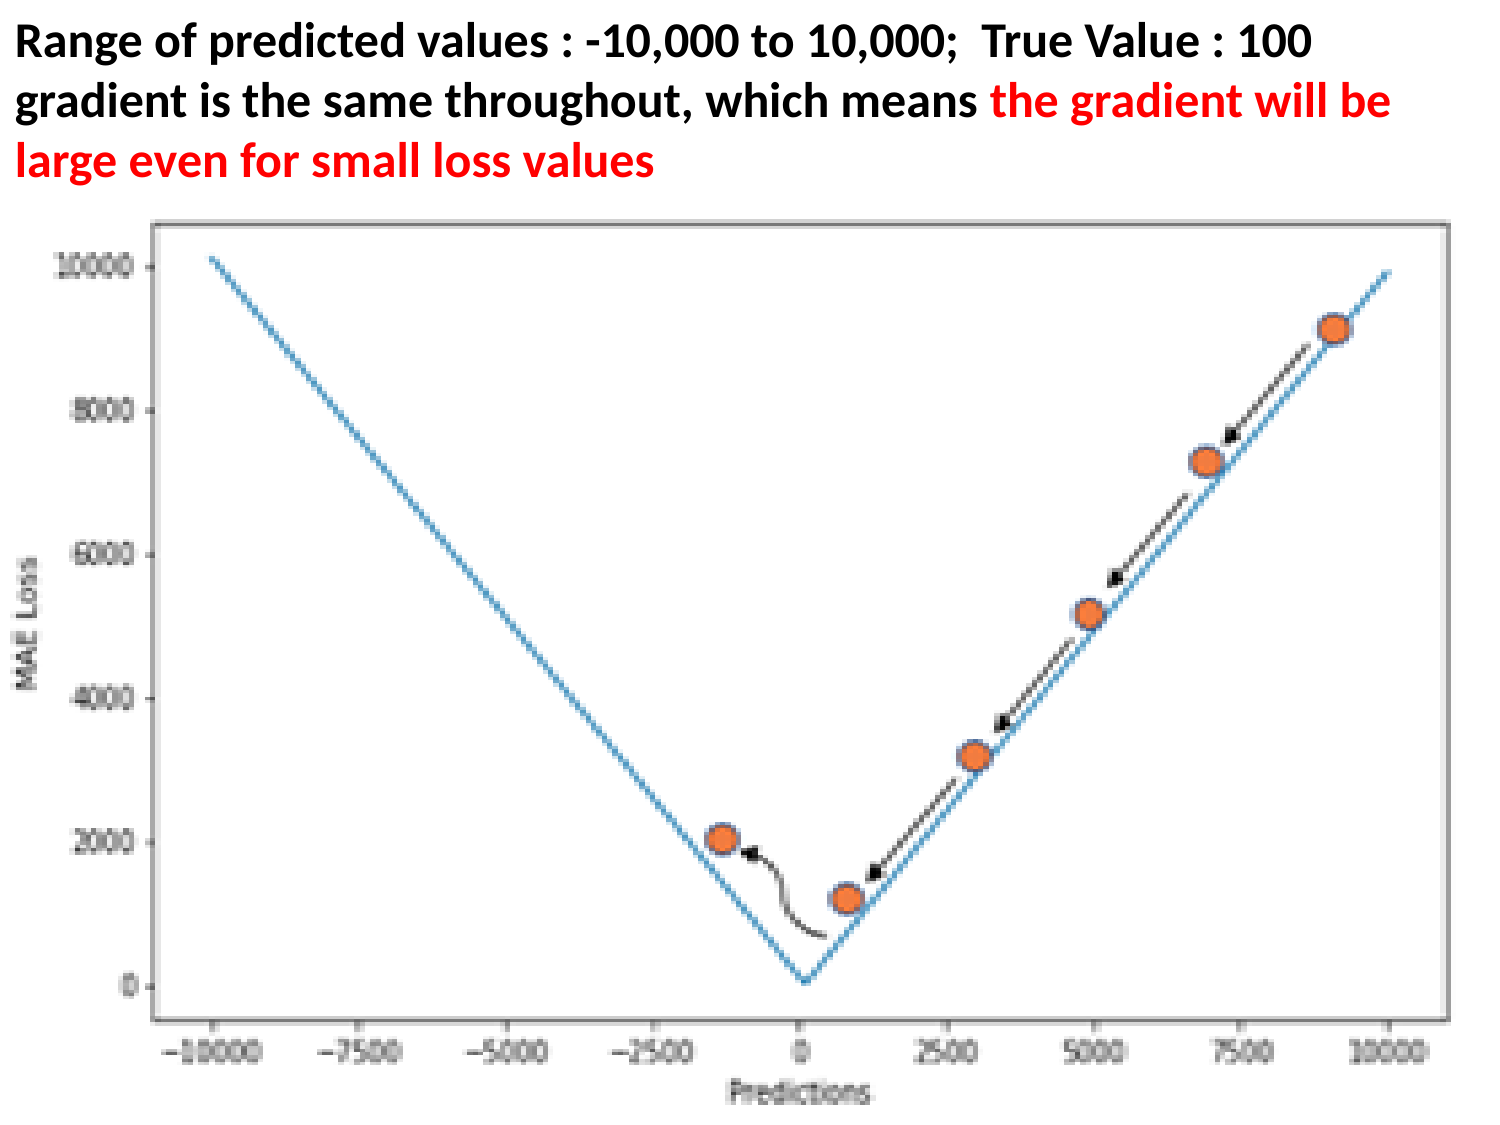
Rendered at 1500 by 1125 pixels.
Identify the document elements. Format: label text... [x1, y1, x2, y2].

text_box Range of predicted values : -10,000 to 10,000; True Value : 100 gradient is the same throughout, which means the gradient will be large even for small loss values [0, 0, 1500, 187]
picture [0, 187, 1500, 1125]
